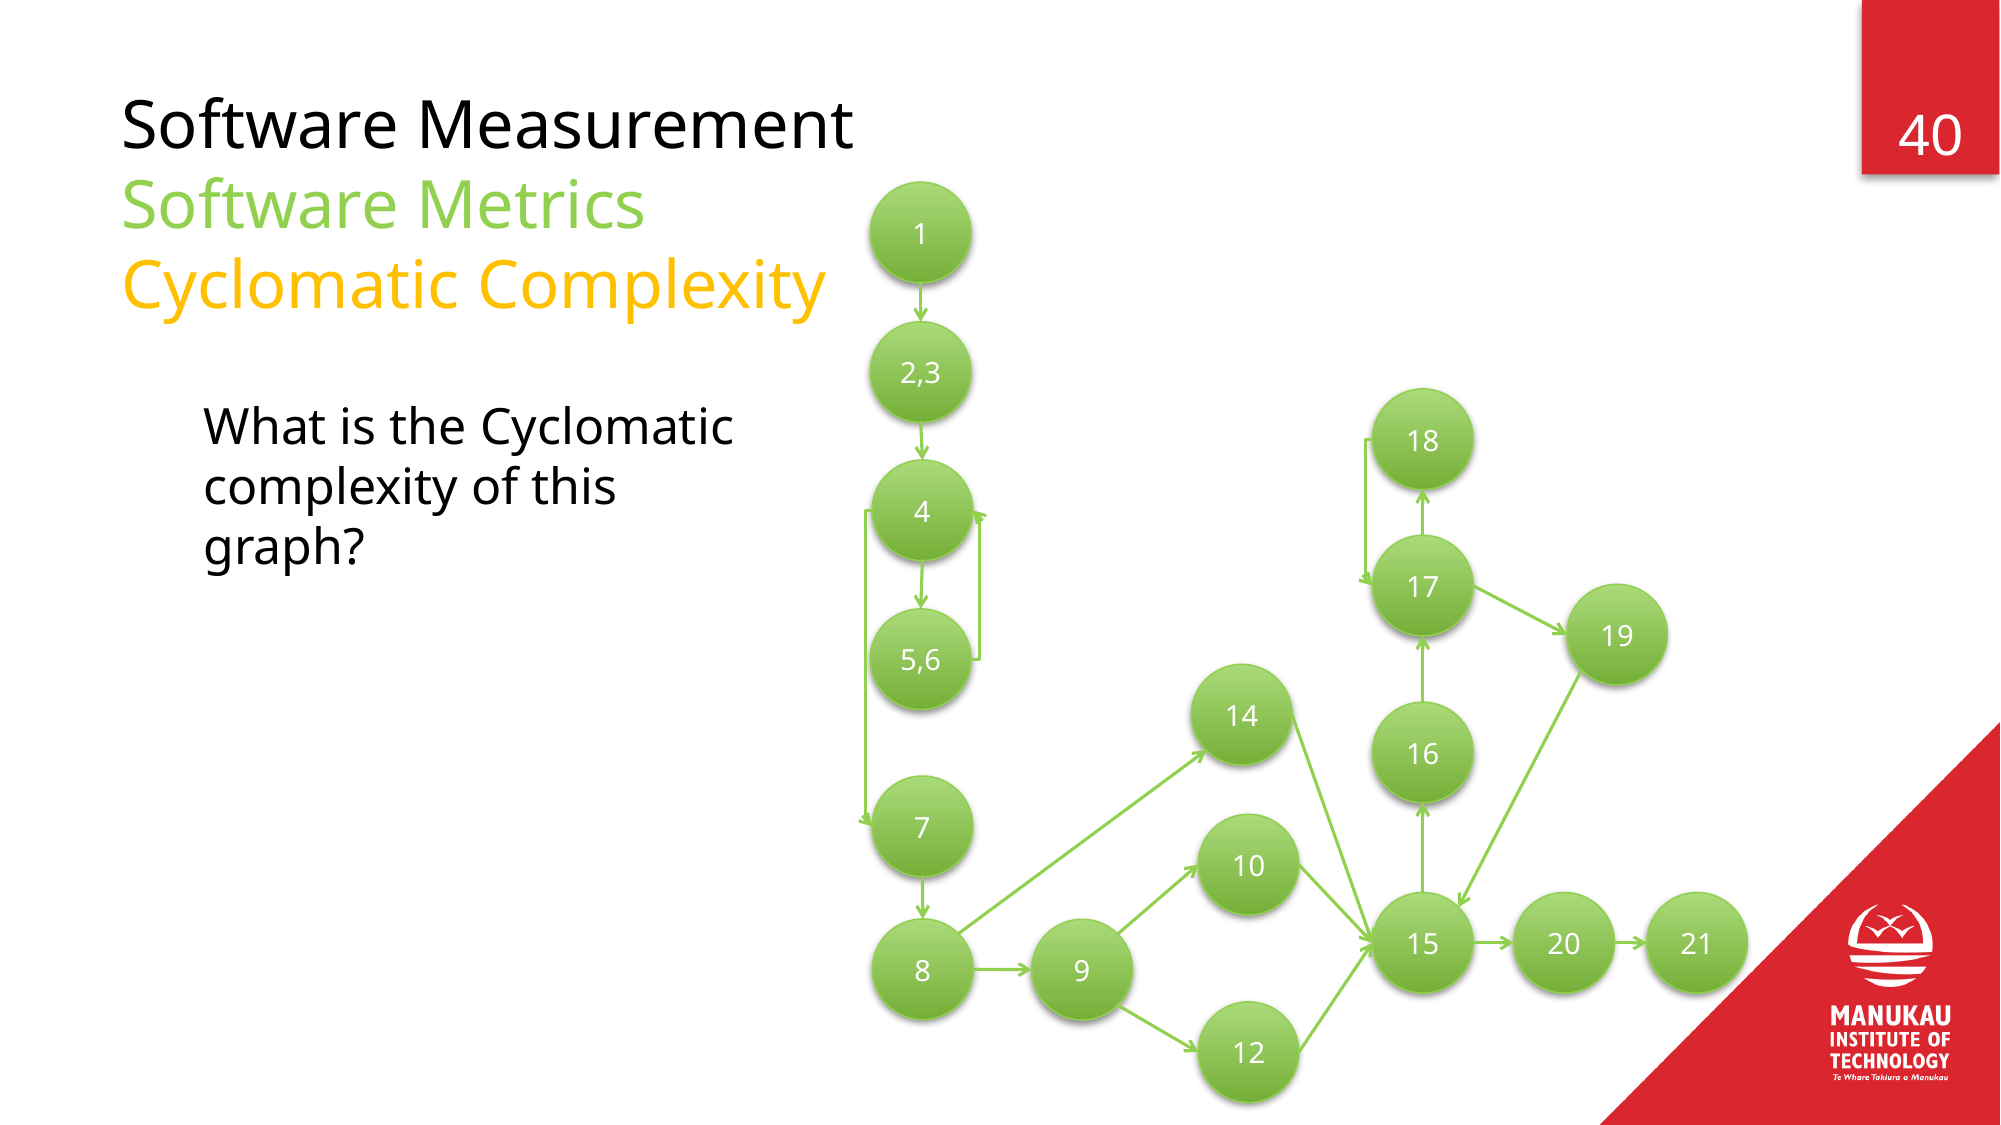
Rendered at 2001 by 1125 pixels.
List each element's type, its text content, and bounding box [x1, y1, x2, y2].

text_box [1298, 864, 1373, 941]
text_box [1472, 585, 1567, 635]
text_box 1 [869, 181, 972, 284]
text_box 4 [871, 459, 974, 562]
text_box 10 [1213, 813, 1286, 916]
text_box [958, 750, 1207, 934]
text_box 19 [1566, 583, 1669, 686]
text_box 20 [1513, 910, 1587, 994]
text_box 18 [1371, 388, 1474, 491]
text_box 7 [871, 775, 952, 878]
text_box 2,3 [869, 321, 972, 424]
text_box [1291, 714, 1373, 944]
text_box 14 [1190, 663, 1293, 766]
text_box What is the Cyclomatic complexity of this graph? [188, 386, 756, 1125]
text_box 12 [1198, 1001, 1299, 1104]
text_box 15 [1378, 892, 1474, 994]
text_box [1458, 670, 1582, 908]
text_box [871, 510, 875, 827]
title Software Measurement Software Metrics Cyclomatic Complexity [106, 74, 1649, 304]
text_box 8 [871, 918, 974, 1021]
text_box 40 [1861, 0, 2000, 175]
text_box 16 [1377, 701, 1452, 804]
picture [1592, 720, 2000, 1125]
text_box 5,6 [880, 608, 972, 711]
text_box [1117, 1004, 1199, 1053]
text_box 17 [1372, 534, 1474, 637]
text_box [1298, 942, 1373, 1053]
text_box 9 [1031, 942, 1134, 1021]
